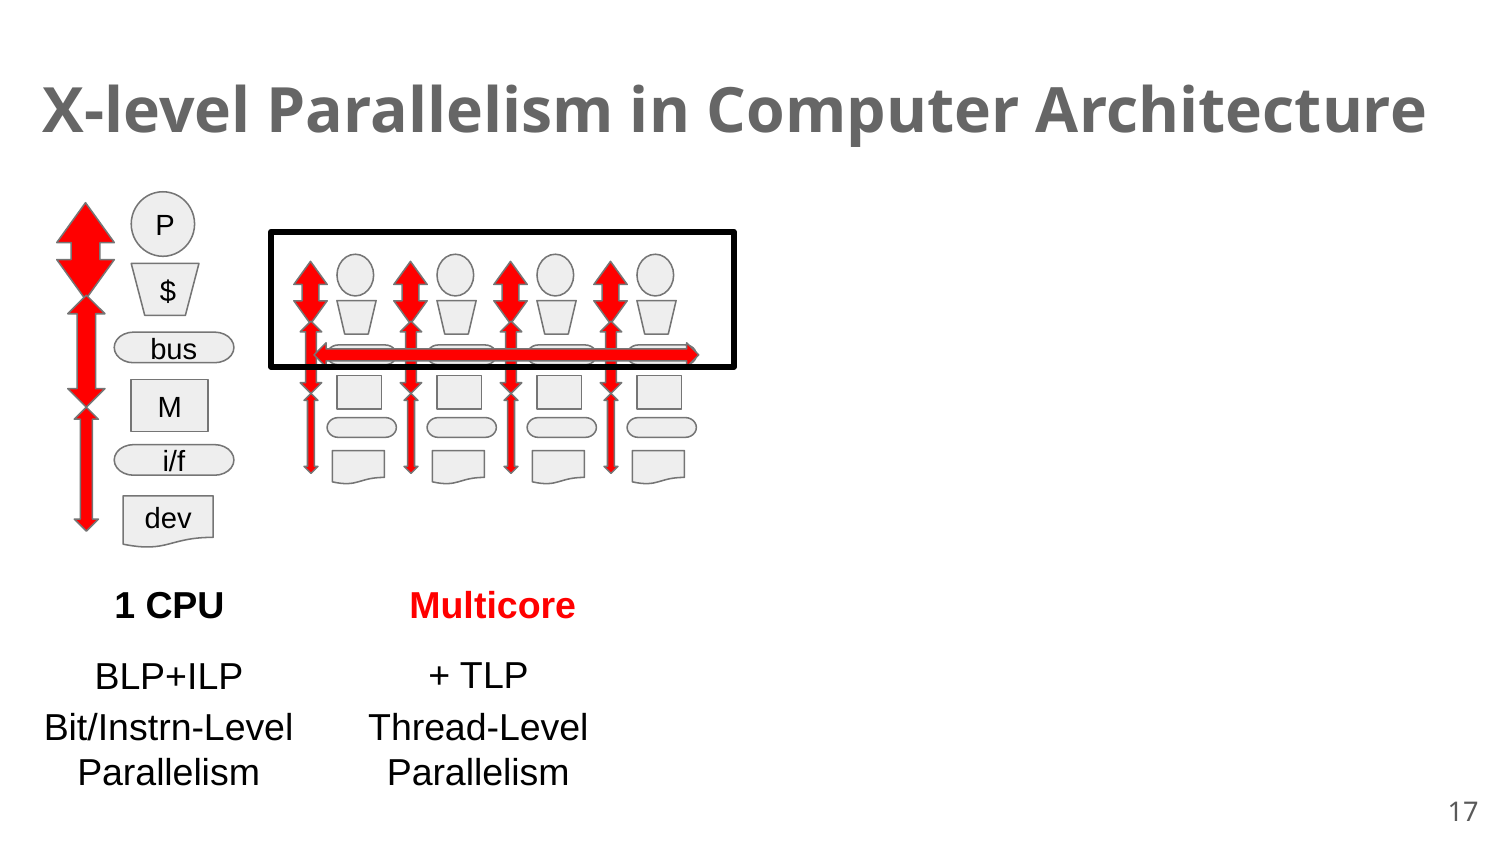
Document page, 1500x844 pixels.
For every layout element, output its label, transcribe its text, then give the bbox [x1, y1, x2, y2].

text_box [397, 253, 492, 485]
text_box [493, 253, 597, 485]
text_box [271, 231, 734, 367]
text_box Bit/Instrn-Level Parallelism [27, 720, 310, 777]
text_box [293, 253, 397, 485]
title X-level Parallelism in Computer Architecture [27, 35, 1460, 160]
text_box Thread-Level Parallelism [336, 719, 620, 776]
text_box Multicore [313, 575, 672, 632]
text_box BLP+ILP [56, 646, 282, 703]
text_box 1 CPU [56, 575, 282, 632]
text_box + TLP [365, 645, 592, 702]
slide_number 17 [1403, 779, 1494, 844]
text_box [56, 191, 235, 548]
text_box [597, 253, 697, 485]
